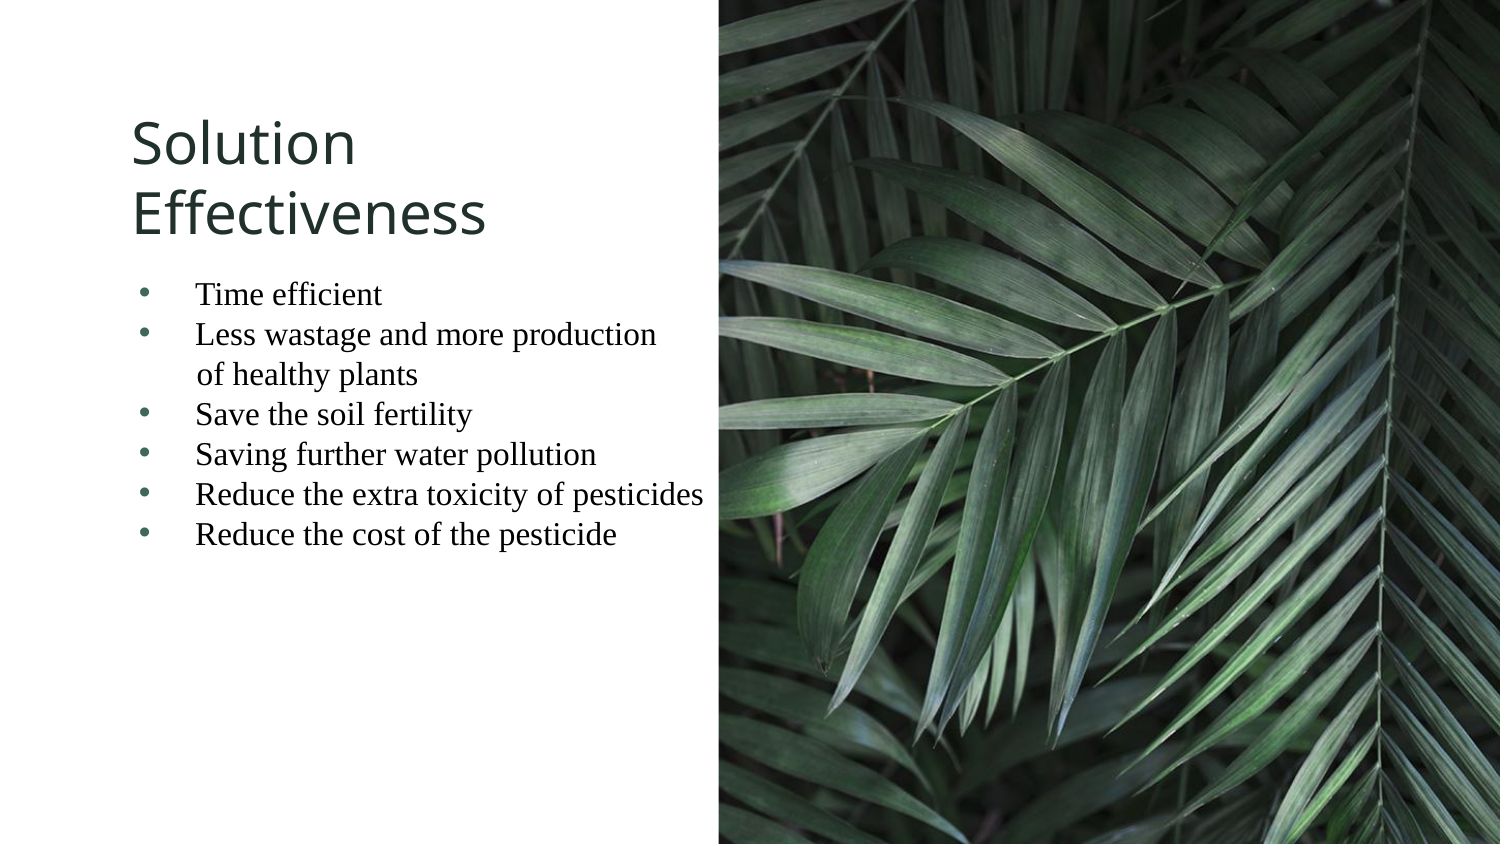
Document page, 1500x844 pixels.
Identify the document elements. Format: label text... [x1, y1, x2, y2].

picture [718, 0, 1500, 844]
subtitle Time efficient Less wastage and more production of healthy plants Save the soil fertility Saving further water pollution Reduce the extra toxicity of pesticides Reduce the cost of the pesticide [105, 249, 713, 575]
title Solution Effectiveness [116, 90, 566, 249]
